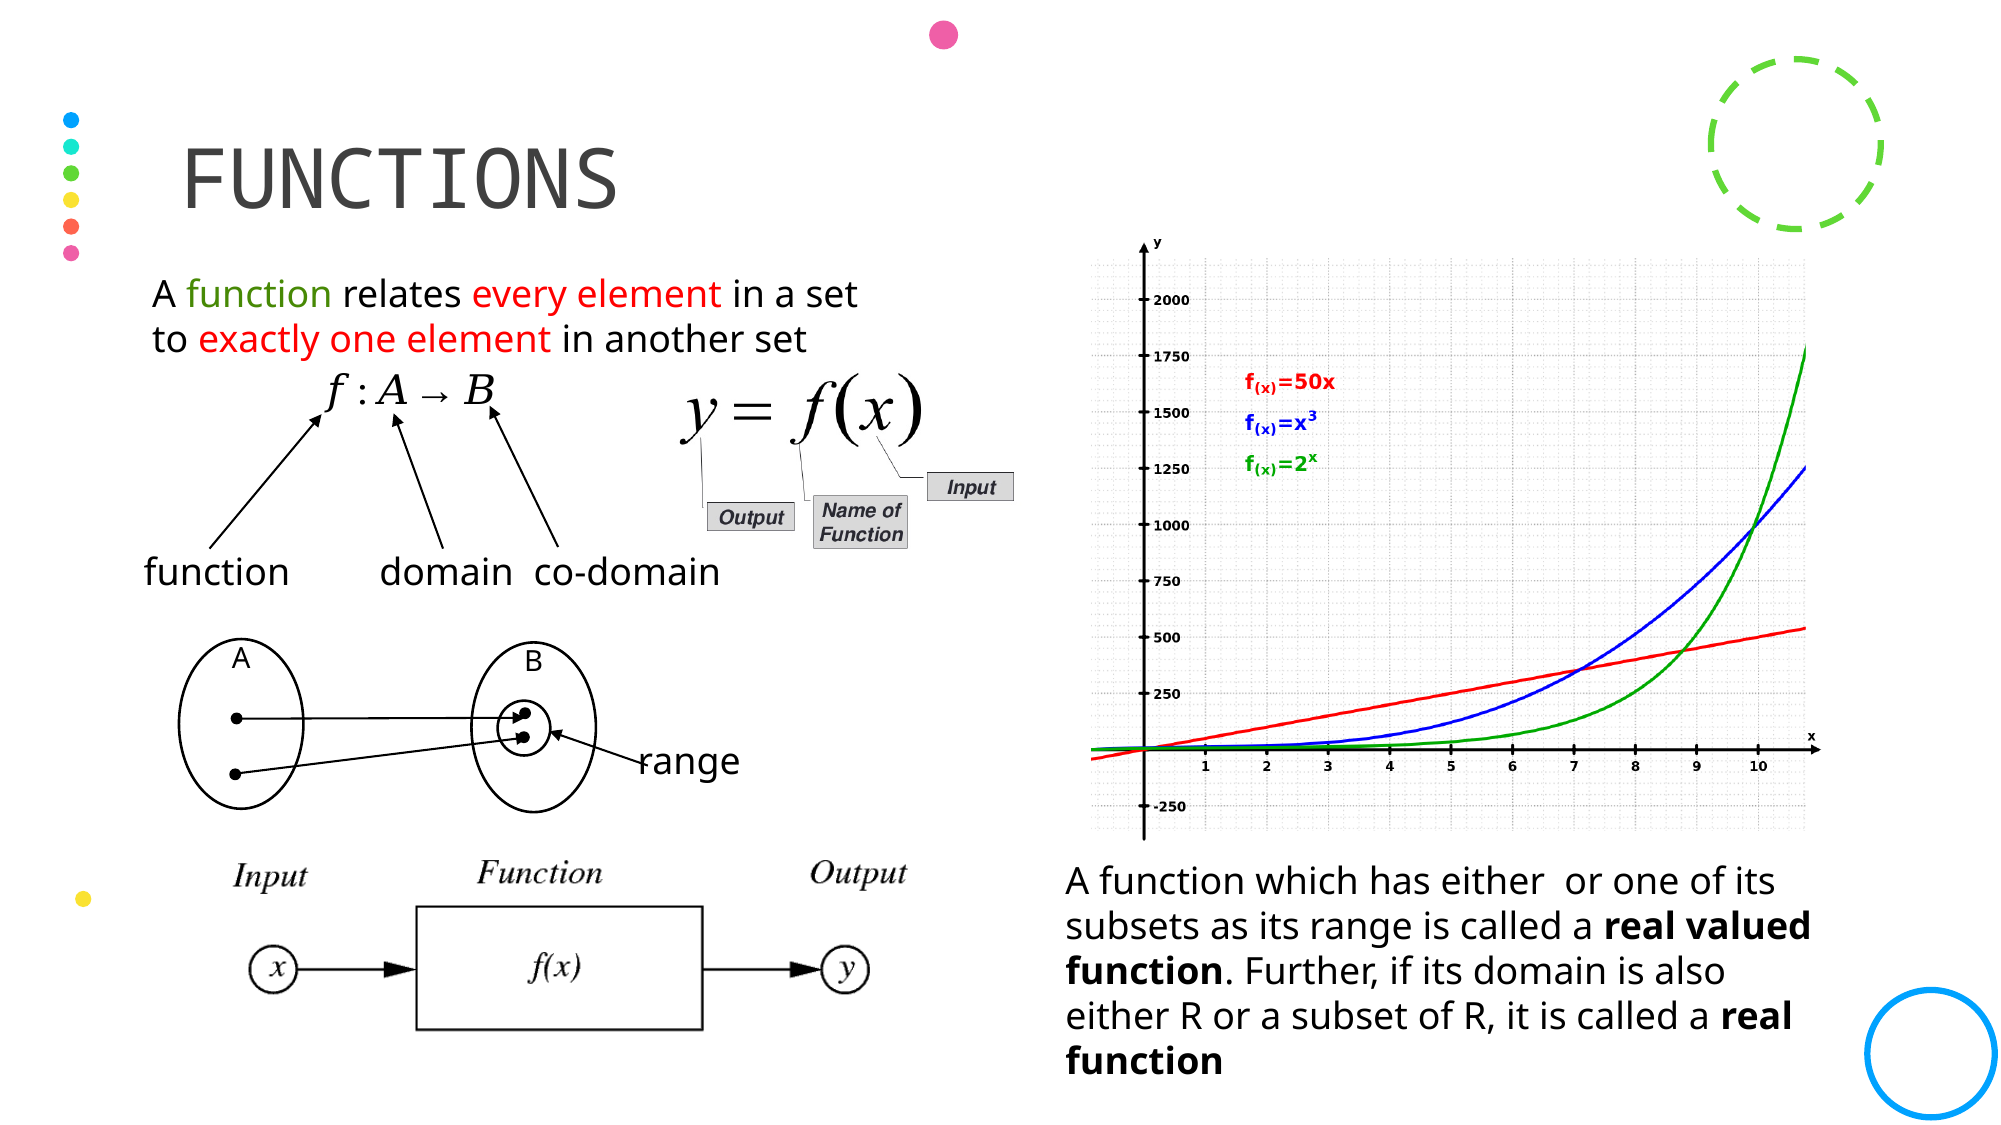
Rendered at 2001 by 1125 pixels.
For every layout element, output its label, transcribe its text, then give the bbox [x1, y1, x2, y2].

picture [1091, 234, 1827, 847]
title Functions [180, 69, 1830, 294]
text_box A function which has either or one of its subsets as its range is called a real valued function. Further, if its domain is also either R or a subset of R, it is called a real function [1065, 857, 1853, 1083]
picture [218, 858, 982, 1050]
text_box A function relates every element in a set to exactly one element in another set [137, 262, 899, 367]
picture [630, 351, 1031, 563]
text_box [136, 368, 749, 813]
